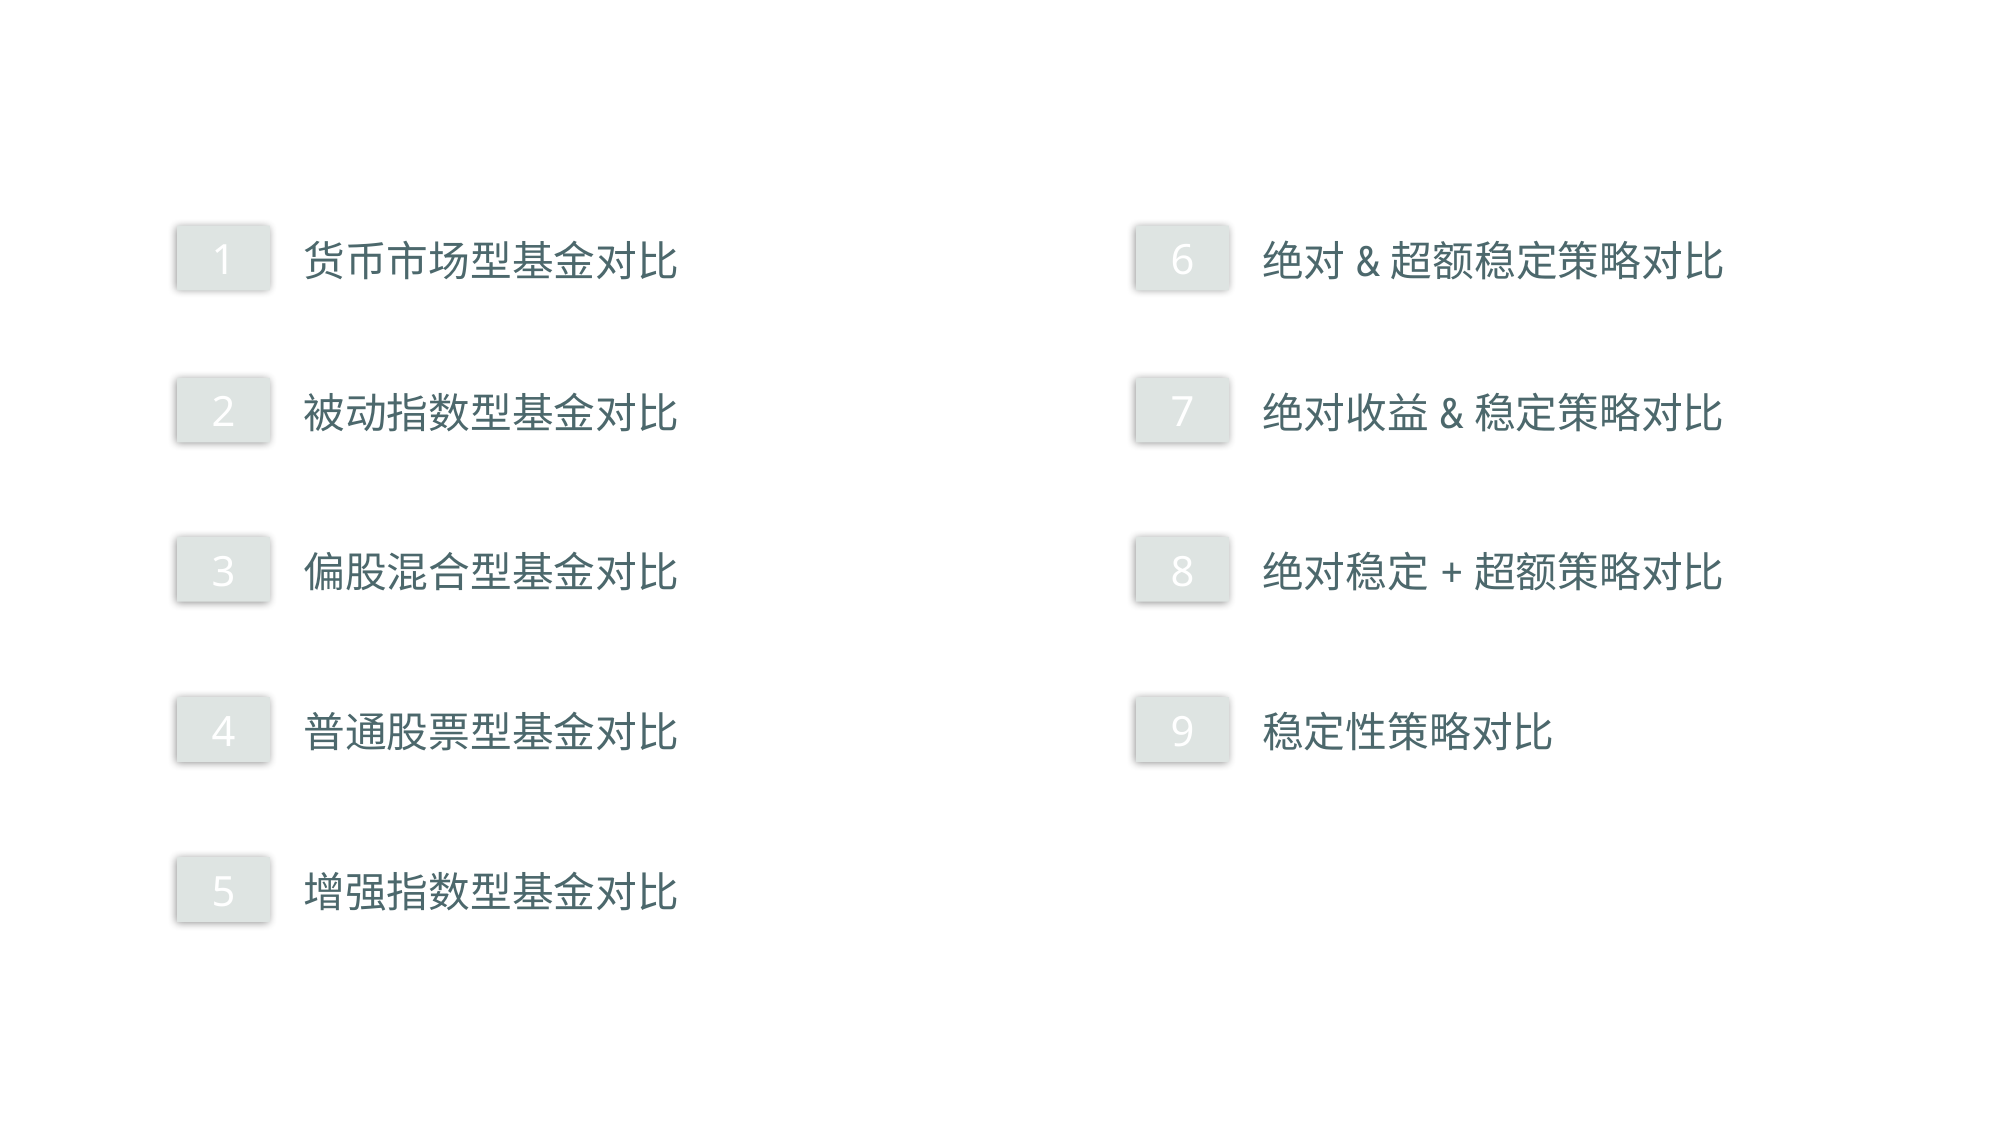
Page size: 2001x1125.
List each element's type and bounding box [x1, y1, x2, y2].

text_box [1136, 354, 1823, 444]
text_box [1136, 513, 1823, 603]
text_box [177, 673, 864, 763]
text_box [1136, 673, 1823, 763]
text_box [177, 354, 864, 444]
text_box [177, 513, 864, 603]
text_box [177, 833, 864, 923]
text_box [1136, 202, 1823, 292]
text_box [177, 202, 864, 292]
